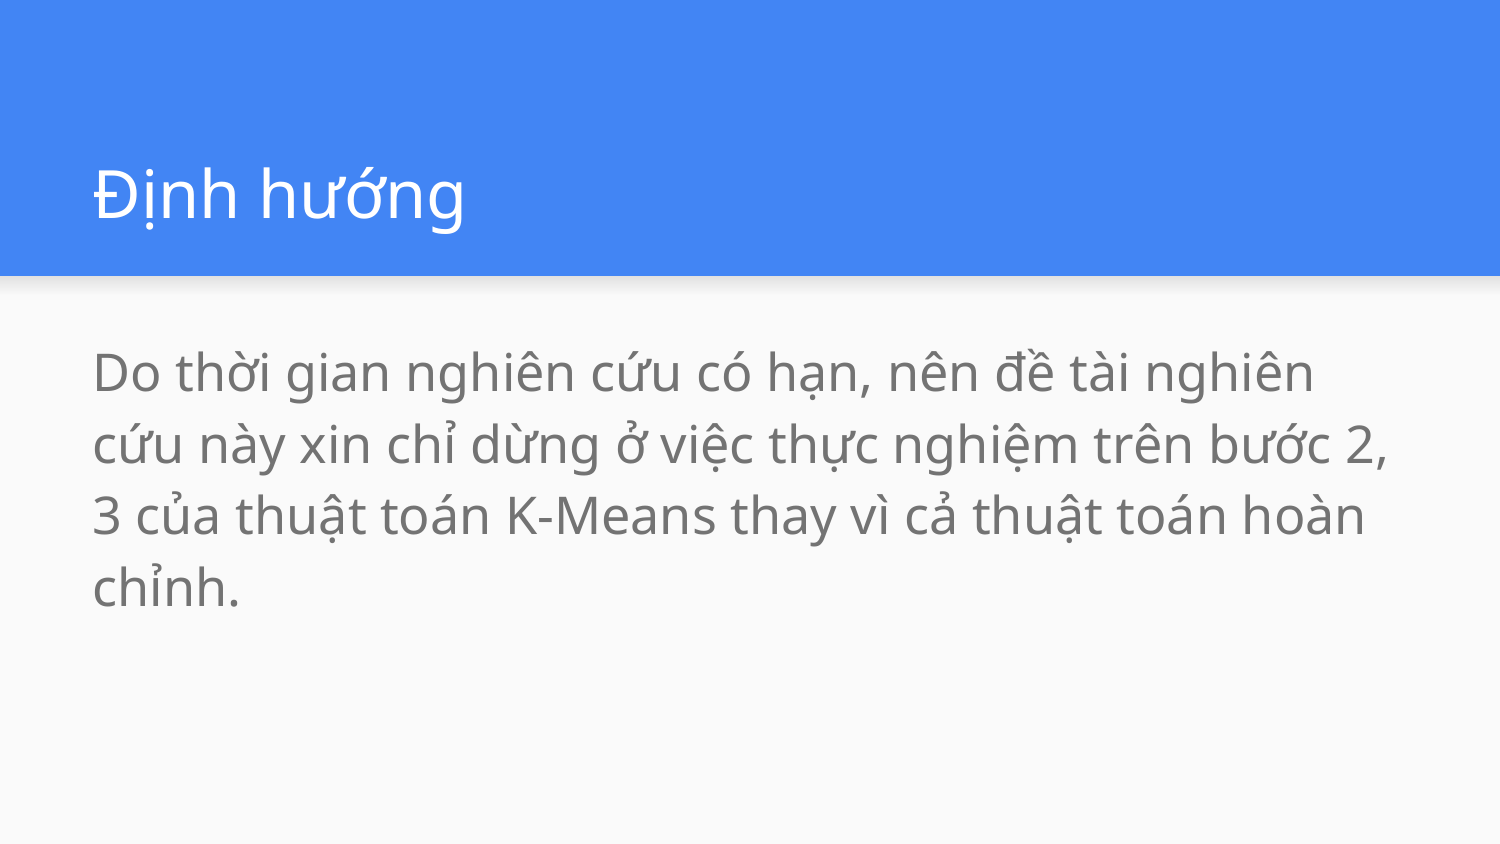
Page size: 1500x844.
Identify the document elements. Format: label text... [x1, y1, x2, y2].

list Do thời gian nghiên cứu có hạn, nên đề tài nghiên cứu này xin chỉ dừng ở việc thực nghiệm trên bước 2, 3 của thuật toán K-Means thay vì cả thuật toán hoàn chỉnh. [77, 314, 1427, 760]
title Định hướng [77, 121, 1427, 248]
